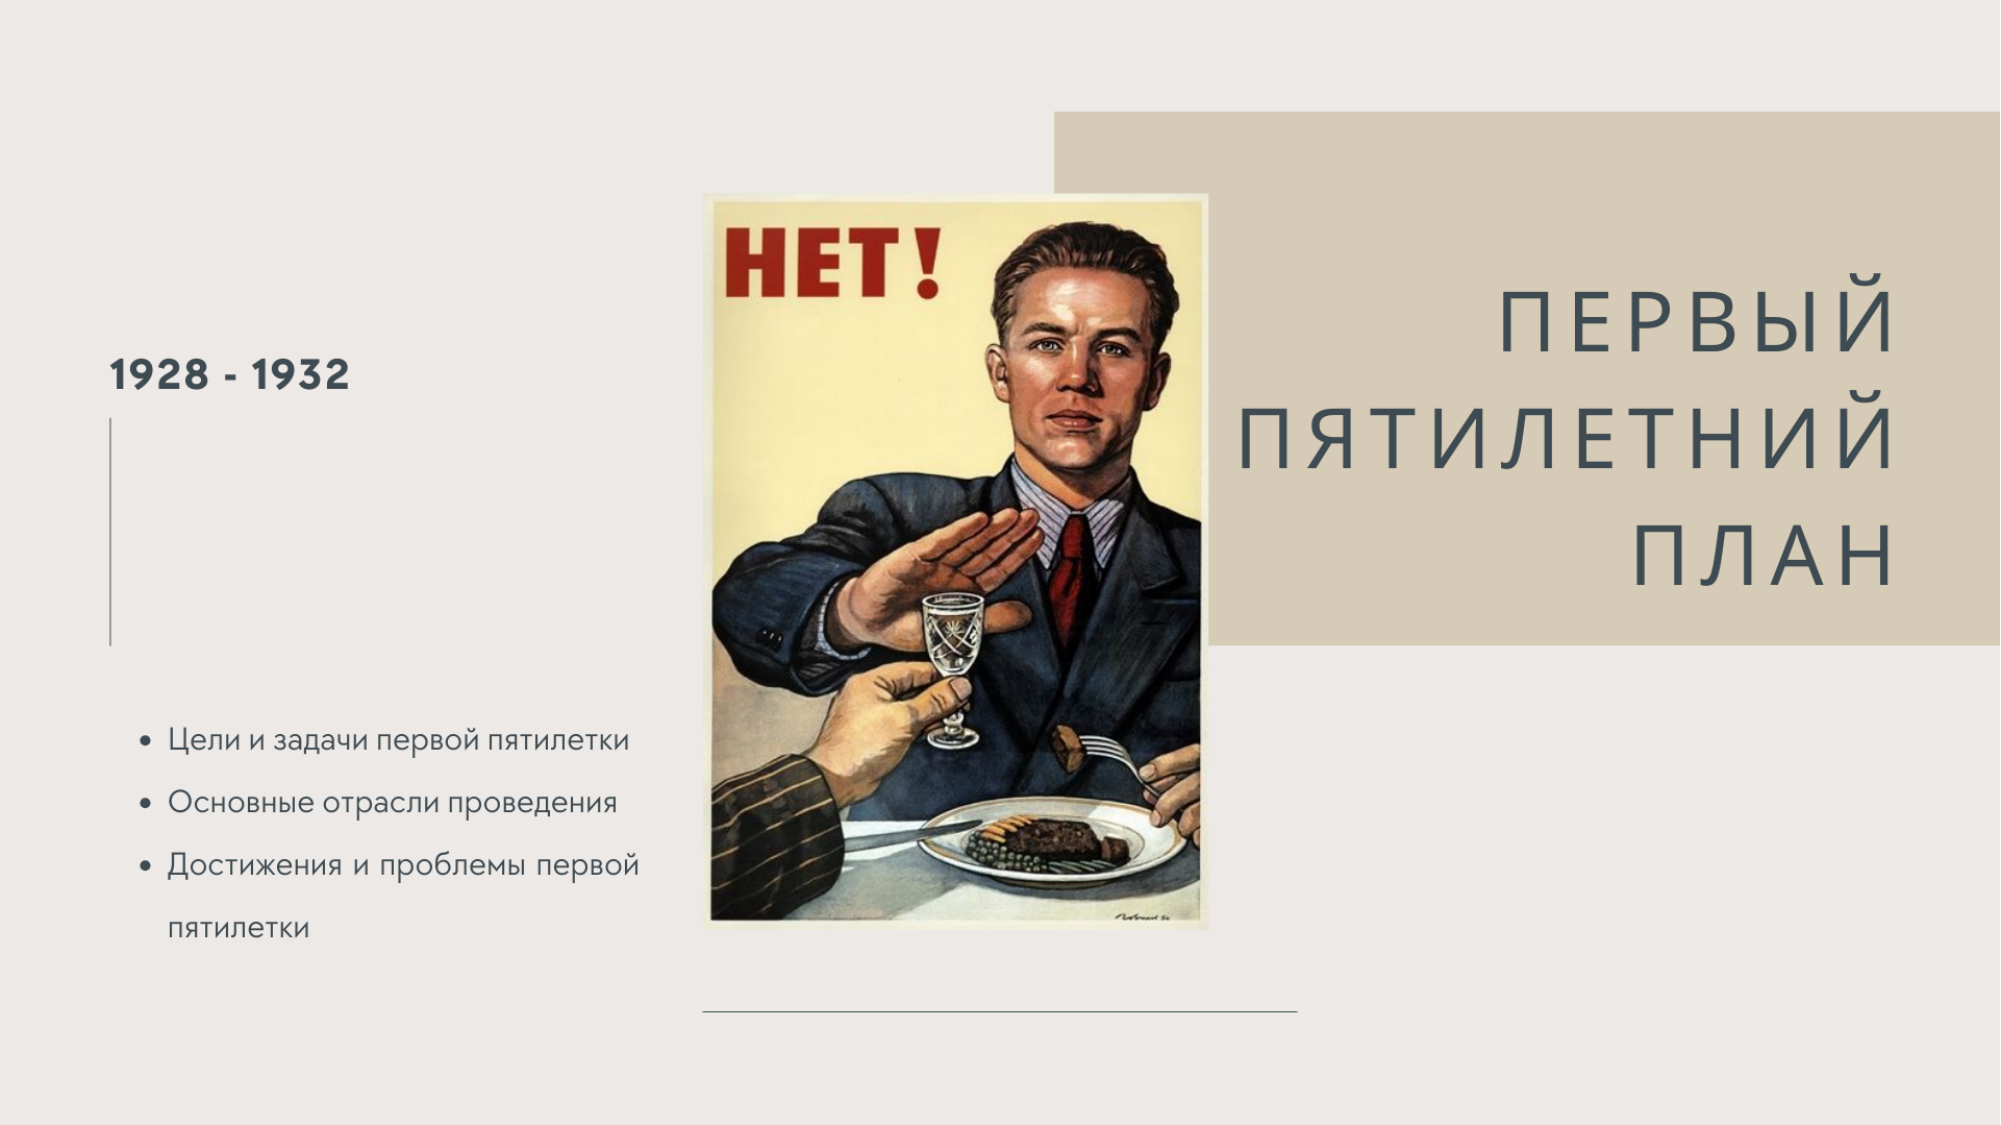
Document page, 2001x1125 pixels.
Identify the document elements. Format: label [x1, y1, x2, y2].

list [0, 0, 2000, 1125]
